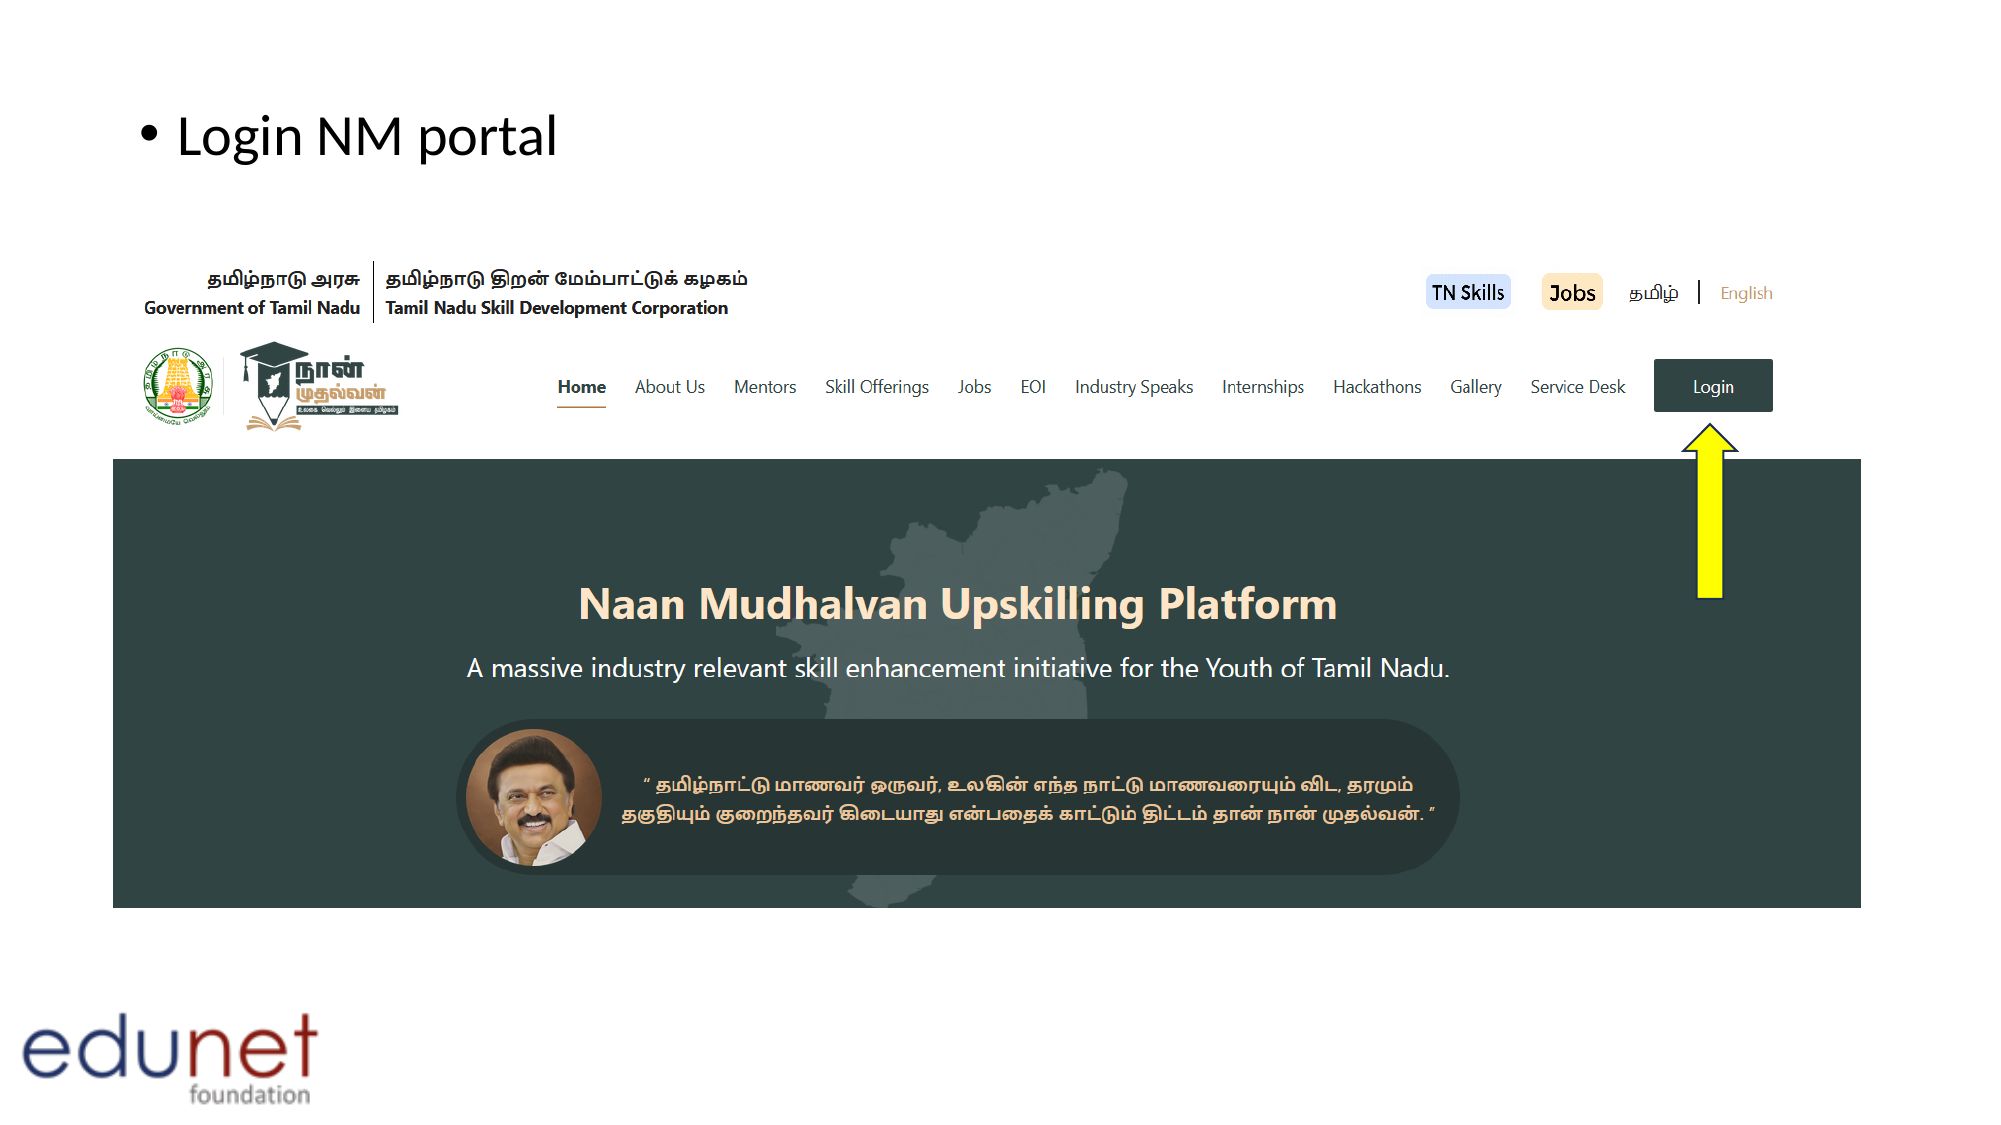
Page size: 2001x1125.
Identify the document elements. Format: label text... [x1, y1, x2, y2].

picture [113, 252, 1861, 908]
picture [17, 1010, 321, 1110]
list Login NM portal [124, 97, 1850, 177]
